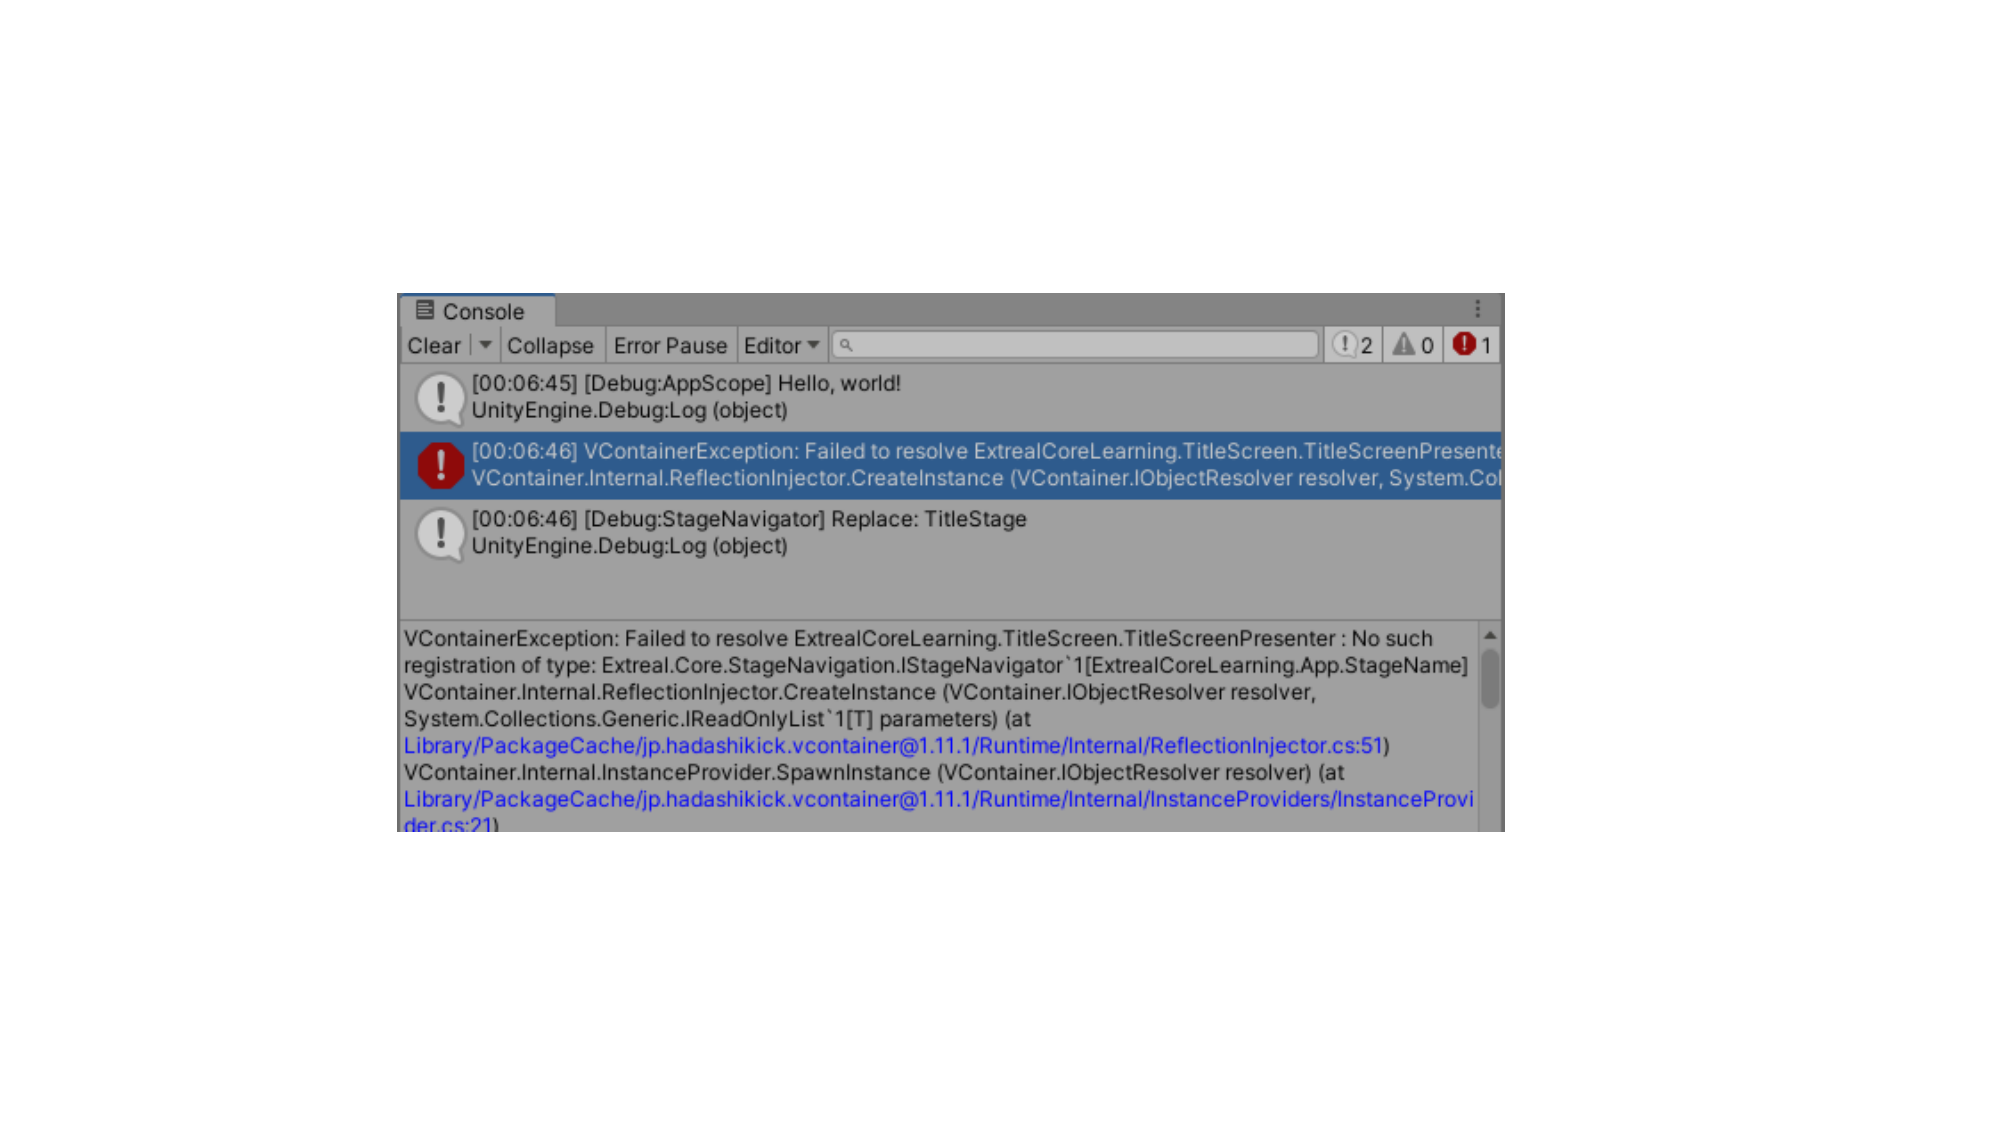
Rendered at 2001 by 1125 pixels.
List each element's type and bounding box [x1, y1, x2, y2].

picture [397, 293, 1505, 832]
